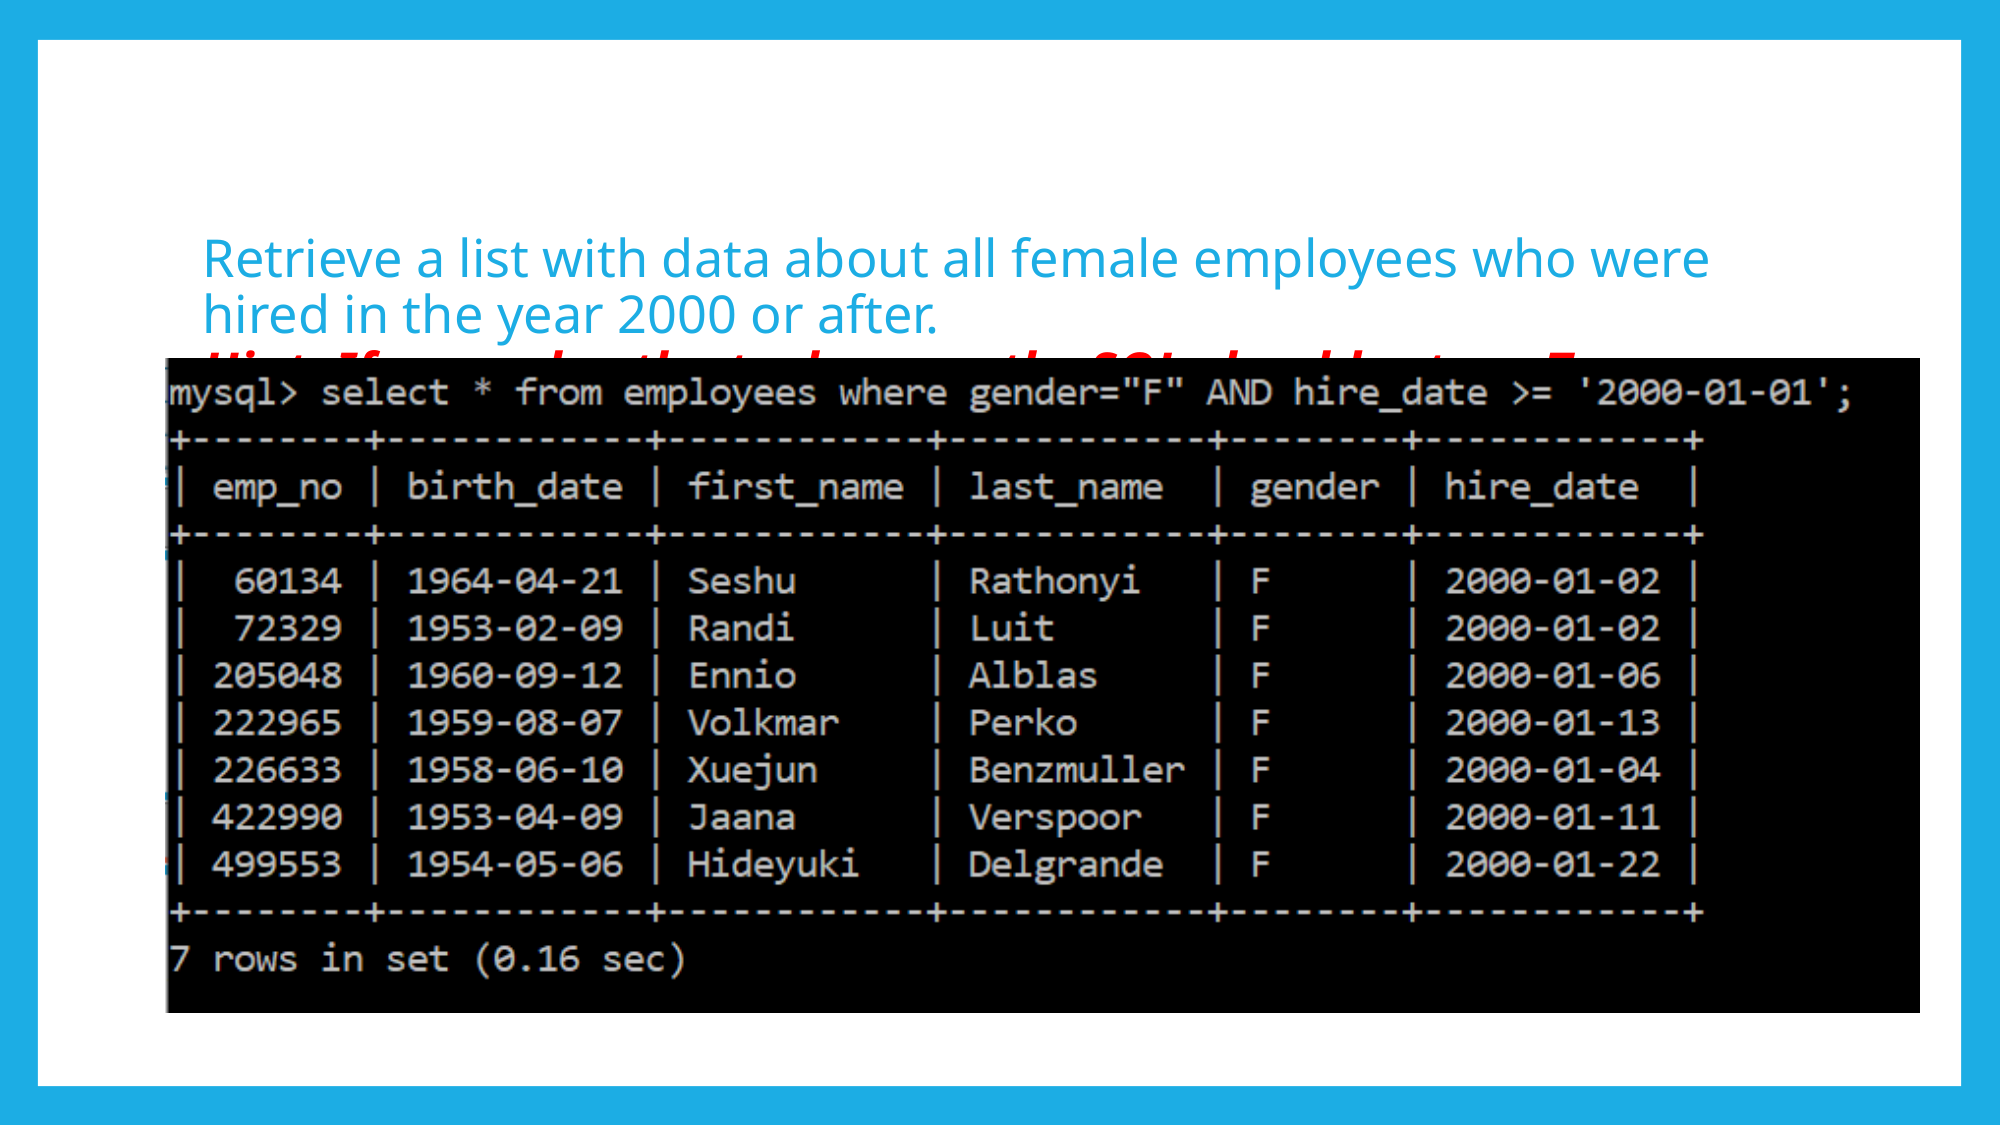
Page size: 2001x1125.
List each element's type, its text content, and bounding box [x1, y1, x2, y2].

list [164, 358, 1920, 1013]
title Retrieve a list with data about all female employees who were hired in the year 2000 or after. Hint: If you solve the task correctly, SQL should return 7 rows. [187, 205, 1808, 357]
